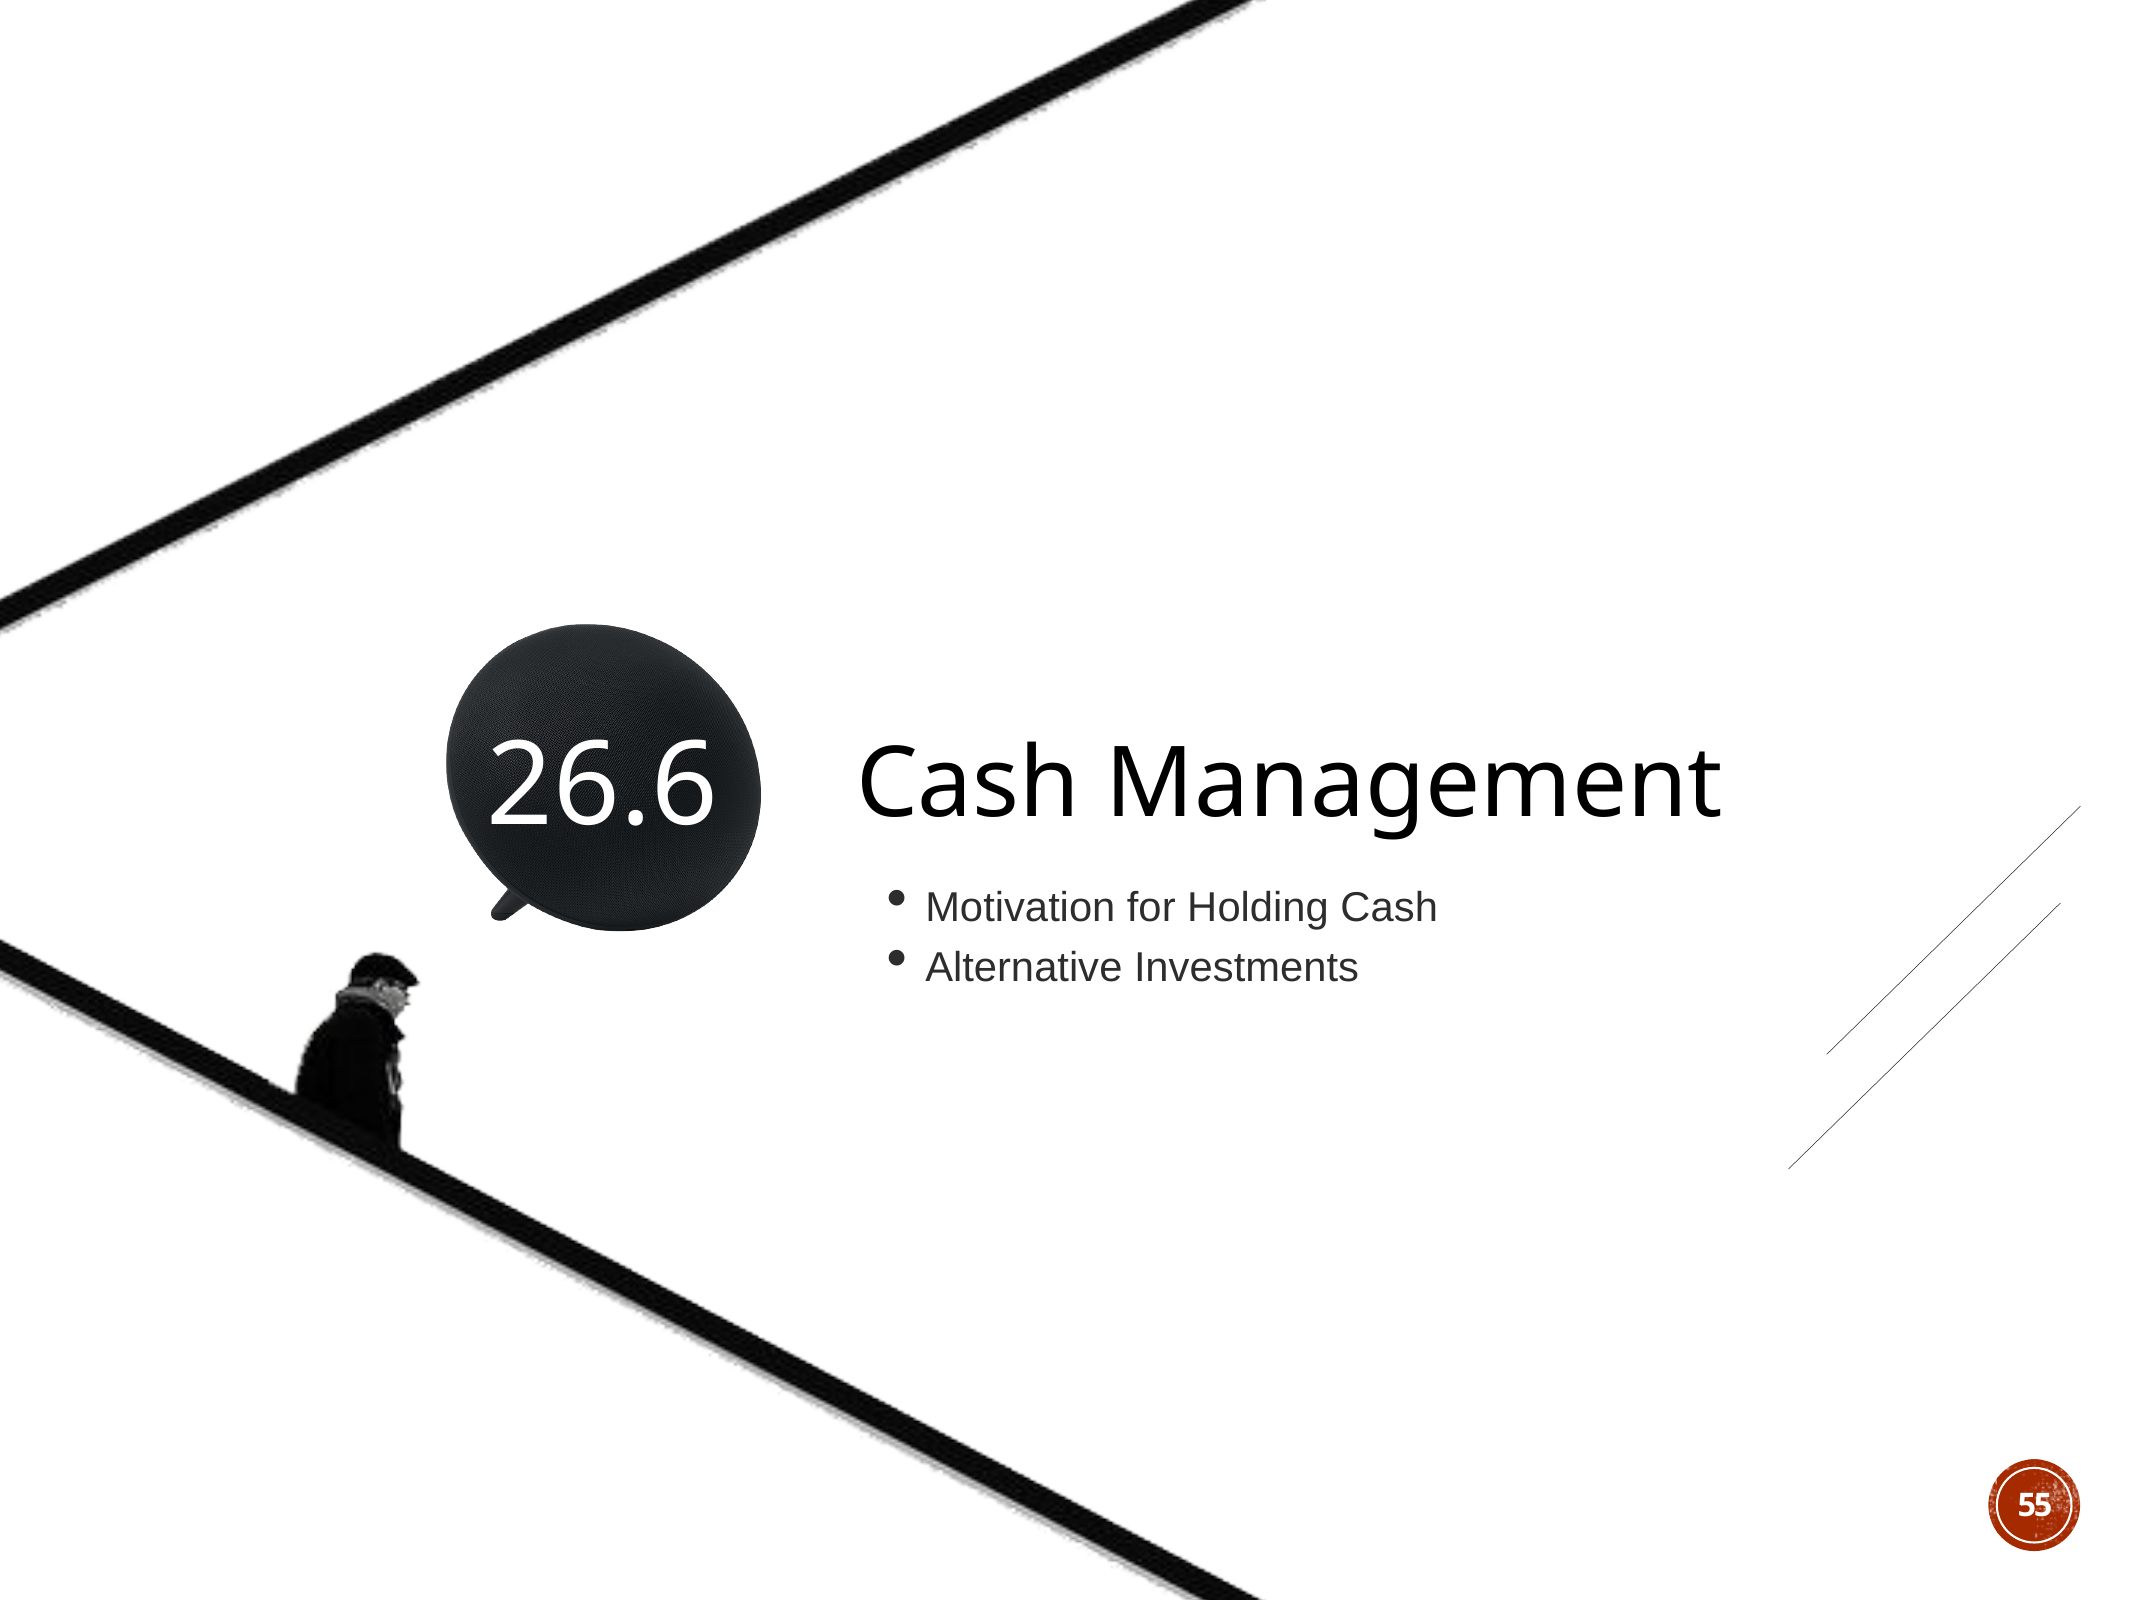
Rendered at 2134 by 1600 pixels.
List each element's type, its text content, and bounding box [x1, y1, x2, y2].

slide_number 55 [1979, 1463, 2092, 1549]
picture [0, 0, 1262, 1600]
text_box Cash Management [1266, 710, 1733, 845]
text_box Motivation for Holding Cash Alternative Investments [1266, 861, 1447, 999]
